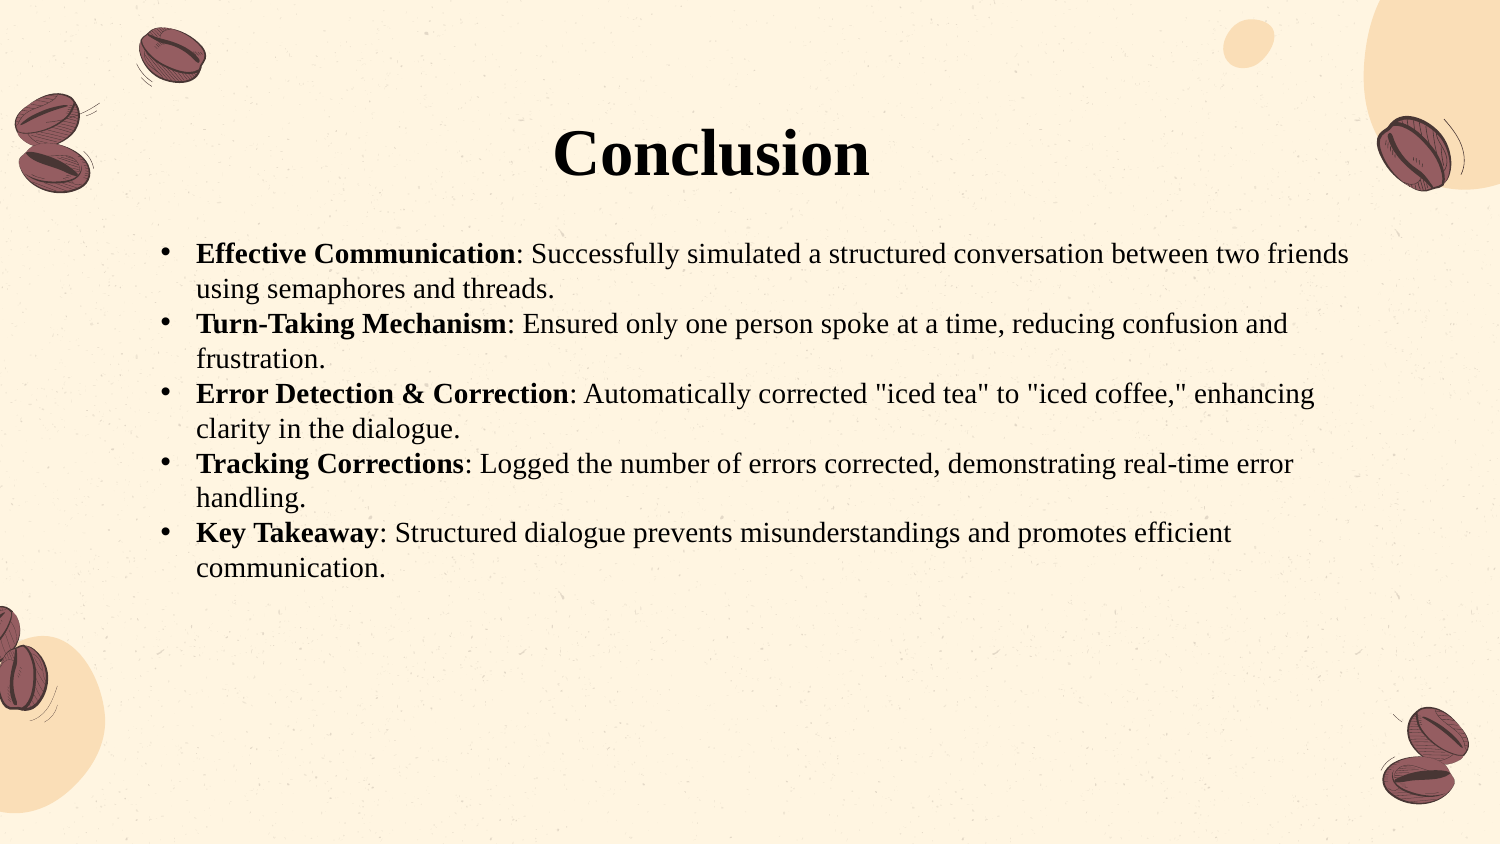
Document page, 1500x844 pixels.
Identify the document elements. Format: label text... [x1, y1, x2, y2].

text_box Conclusion Effective Communication: Successfully simulated a structured conversation between two friends using semaphores and threads. Turn-Taking Mechanism: Ensured only one person spoke at a time, reducing confusion and frustration. Error Detection & Correction: Automatically corrected "iced tea" to "iced coffee," enhancing clarity in the dialogue. Tracking Corrections: Logged the number of errors corrected, demonstrating real-time error handling. Key Takeaway: Structured dialogue prevents misunderstandings and promotes efficient communication. [145, 101, 1368, 626]
picture [0, 0, 1500, 844]
